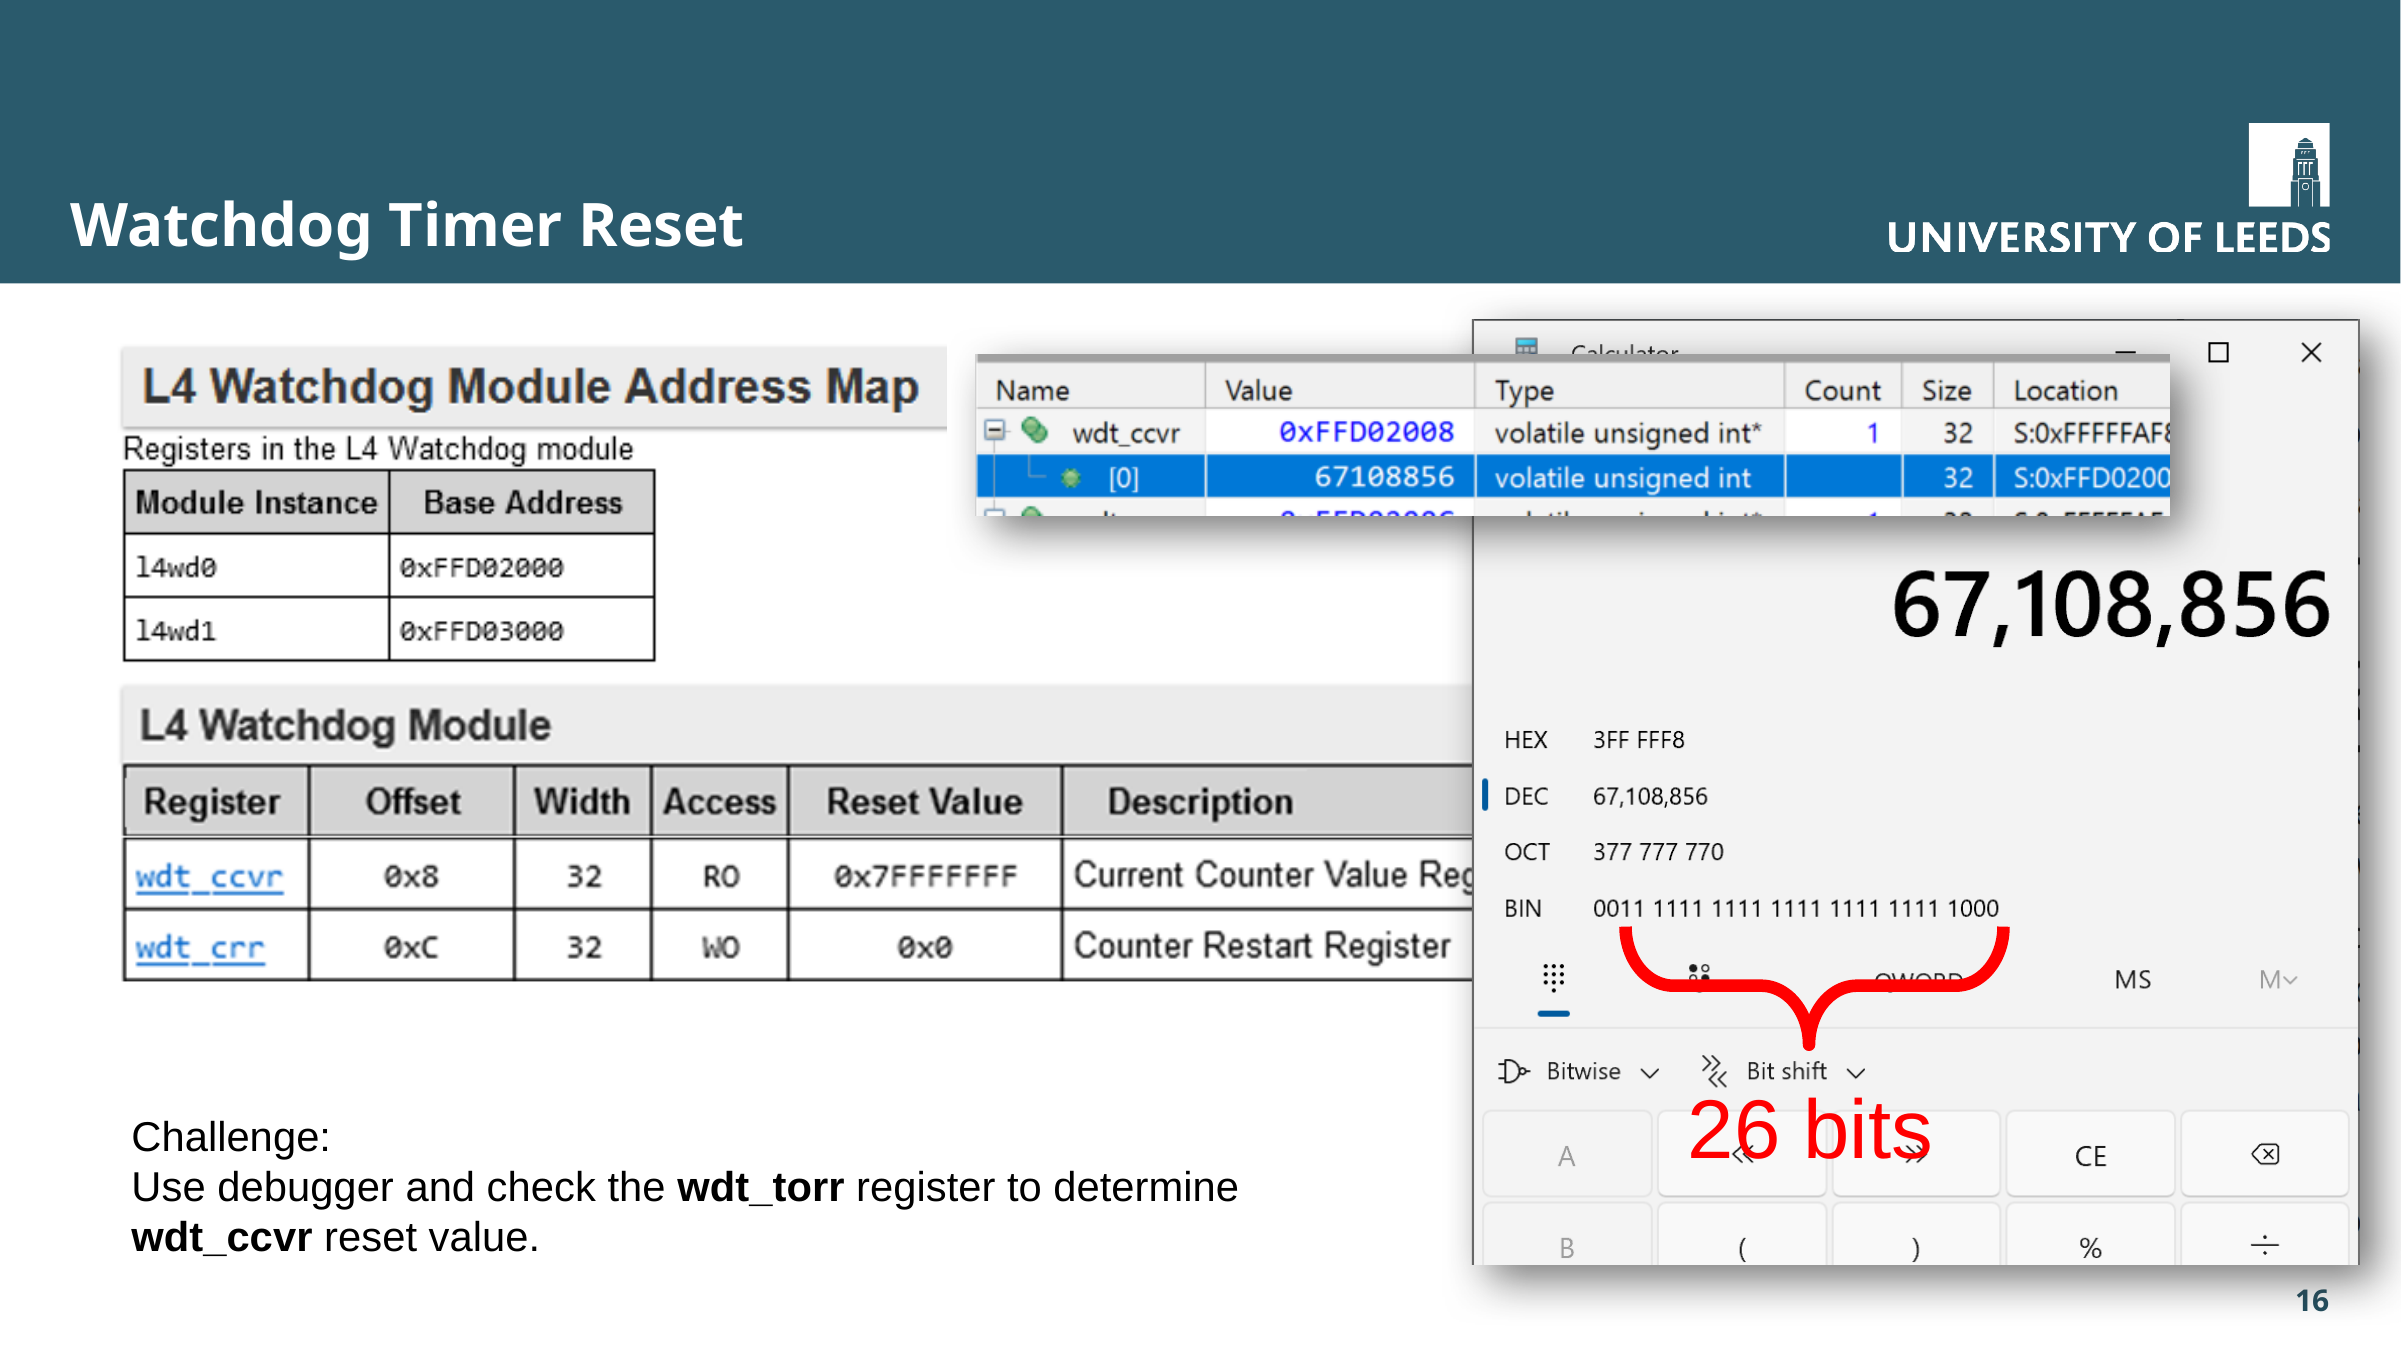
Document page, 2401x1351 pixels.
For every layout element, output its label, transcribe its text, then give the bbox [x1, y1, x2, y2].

picture [98, 331, 947, 674]
title Watchdog Timer Reset [70, 81, 1806, 259]
text_box Challenge: Use debugger and check the wdt_torr register to determine wdt_ccvr reset value. [116, 1102, 1255, 1267]
picture [113, 319, 2360, 1265]
